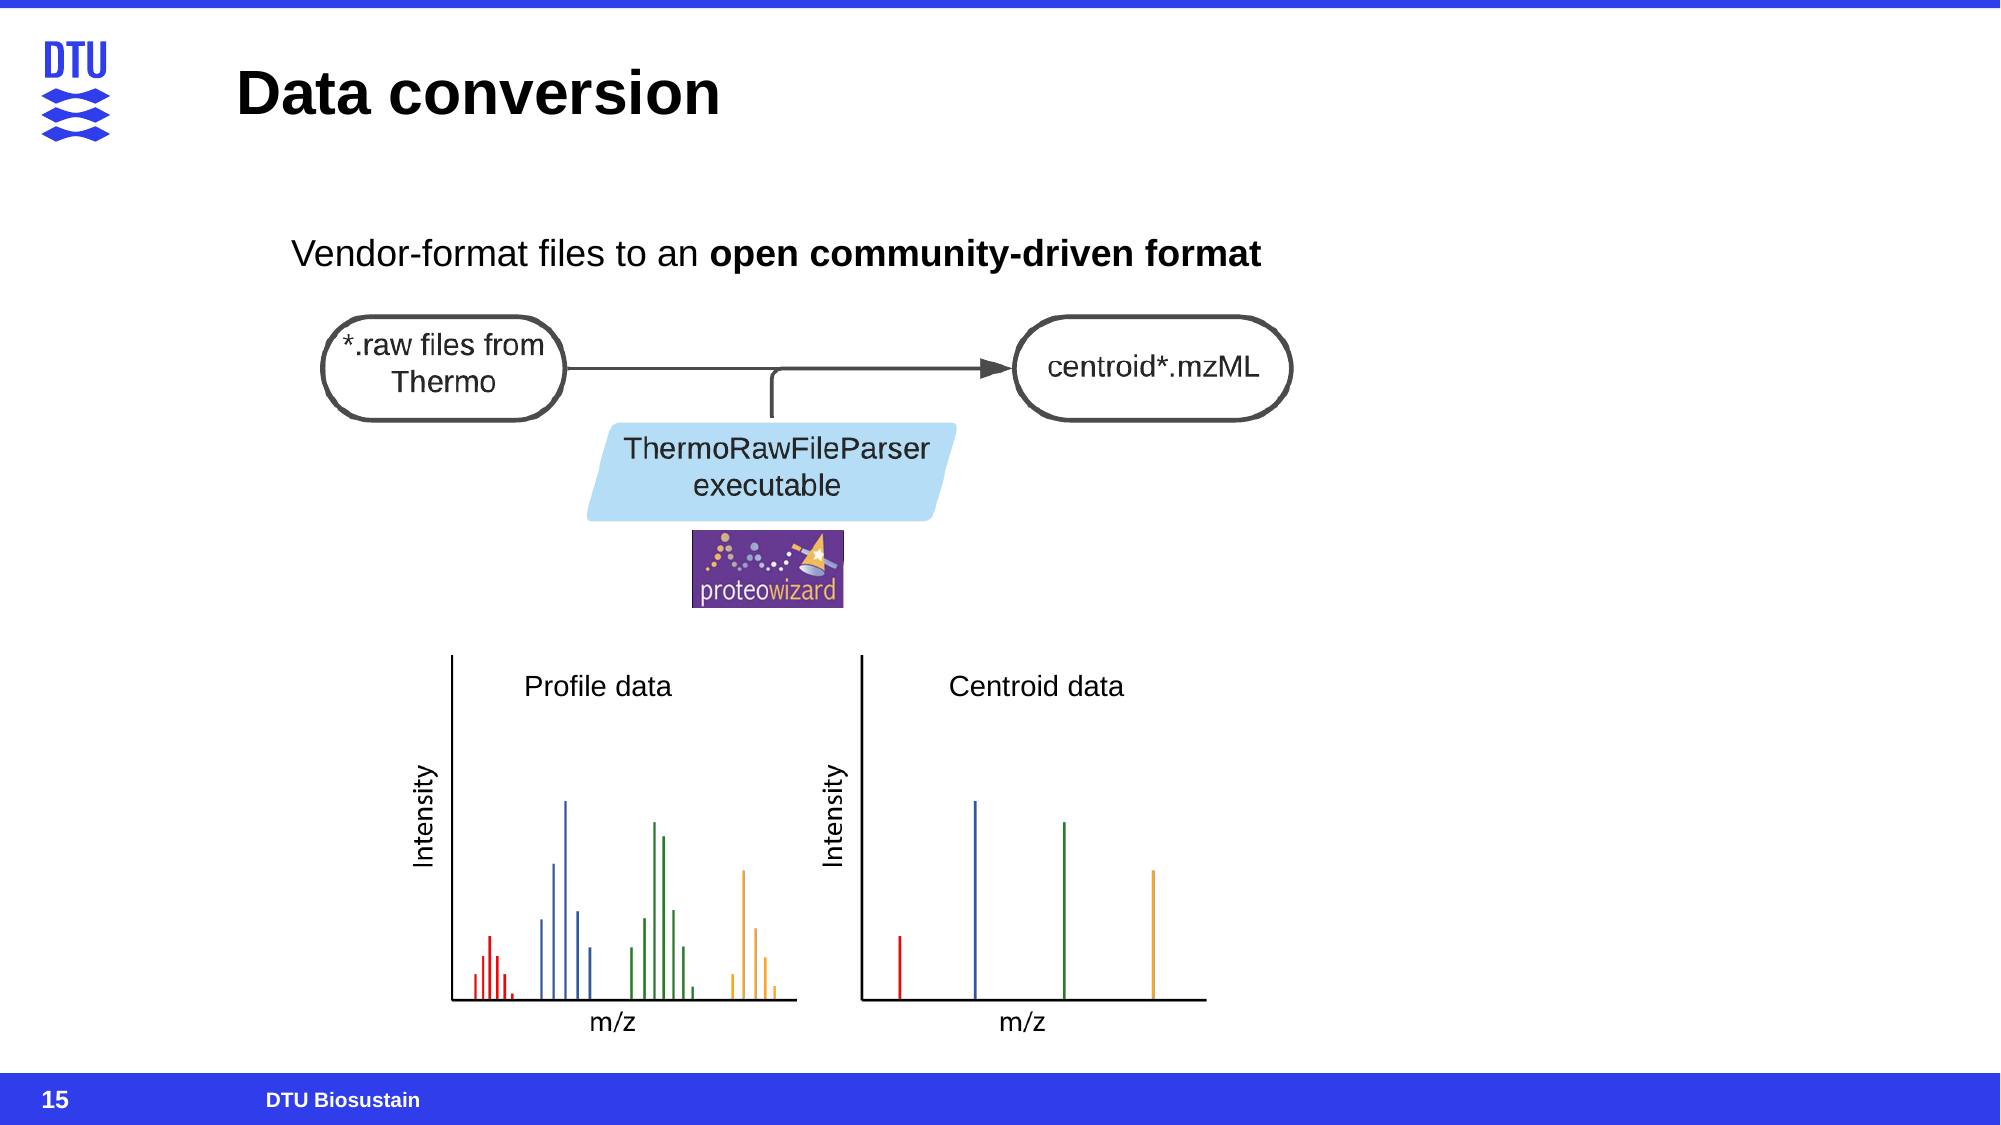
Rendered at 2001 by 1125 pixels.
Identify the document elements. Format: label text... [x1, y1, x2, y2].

list Vendor-format files to an open community-driven format [291, 229, 1819, 1026]
title Data conversion [236, 55, 1764, 127]
picture [254, 246, 1361, 608]
picture [408, 655, 1207, 1038]
